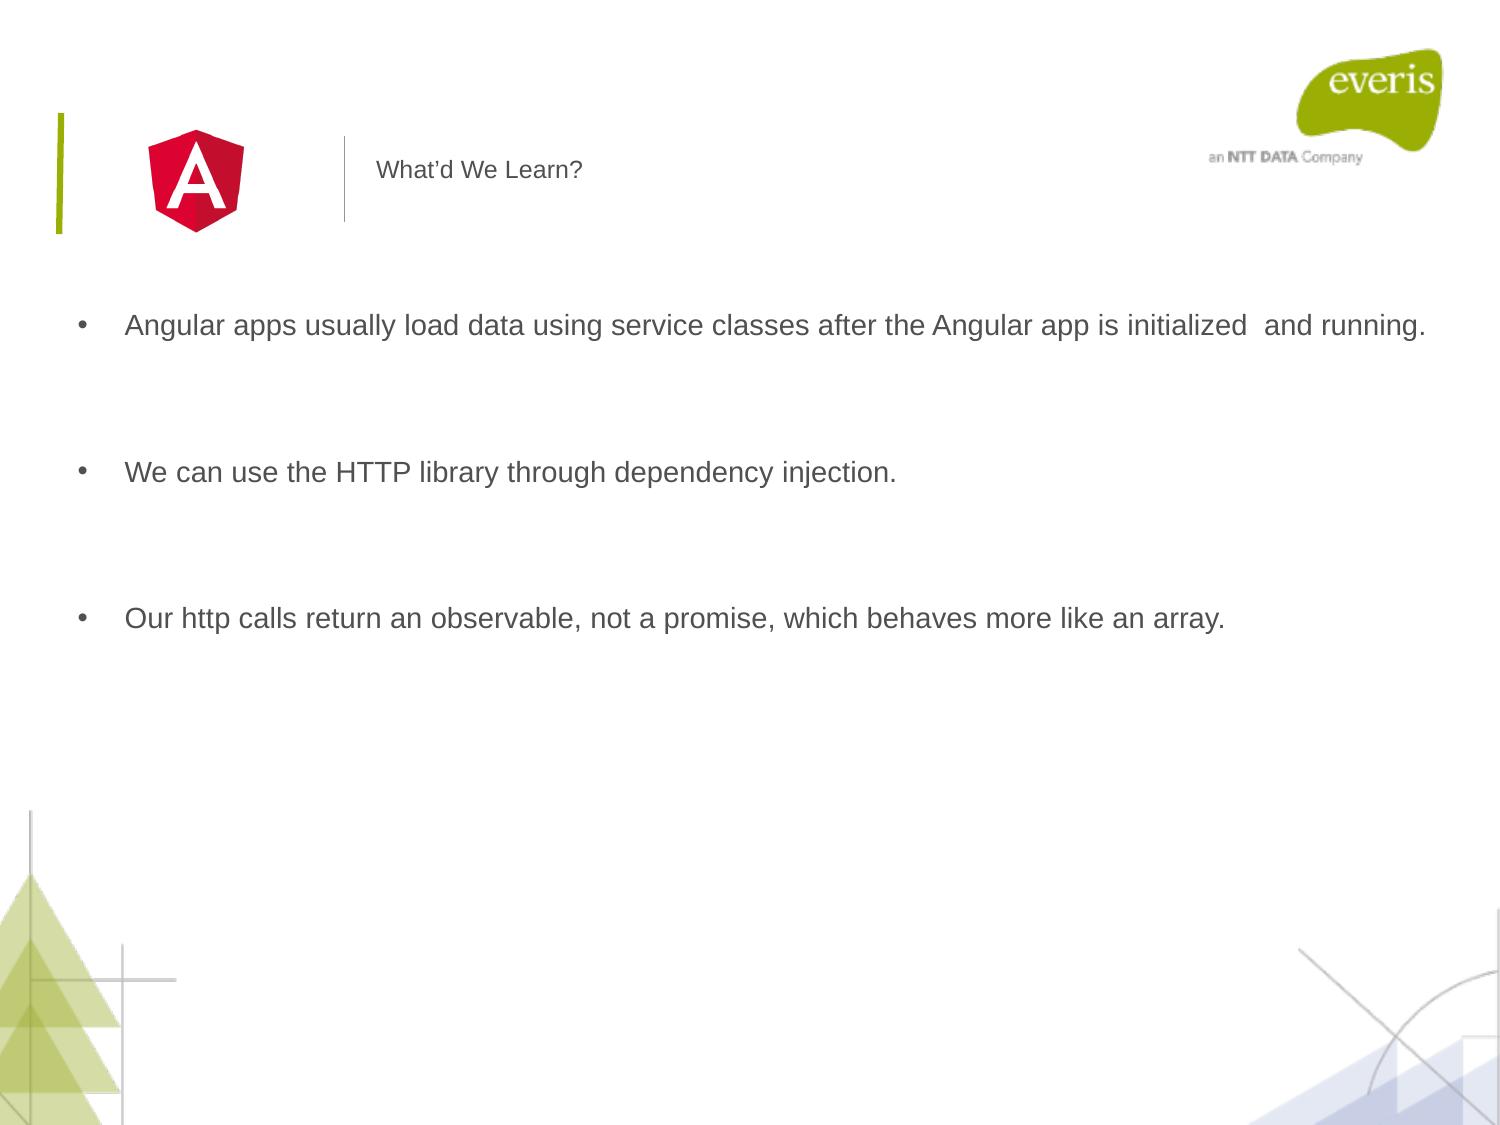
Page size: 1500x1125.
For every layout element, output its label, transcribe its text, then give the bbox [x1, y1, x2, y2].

picture [1161, 891, 1500, 1125]
text_box Angular apps usually load data using service classes after the Angular app is initialized and running. We can use the HTTP library through dependency injection. Our http calls return an observable, not a promise, which behaves more like an array. [63, 281, 1457, 657]
picture [0, 787, 261, 1125]
picture [1199, 27, 1453, 186]
list What’d We Learn? [361, 149, 1079, 208]
picture [132, 114, 260, 242]
